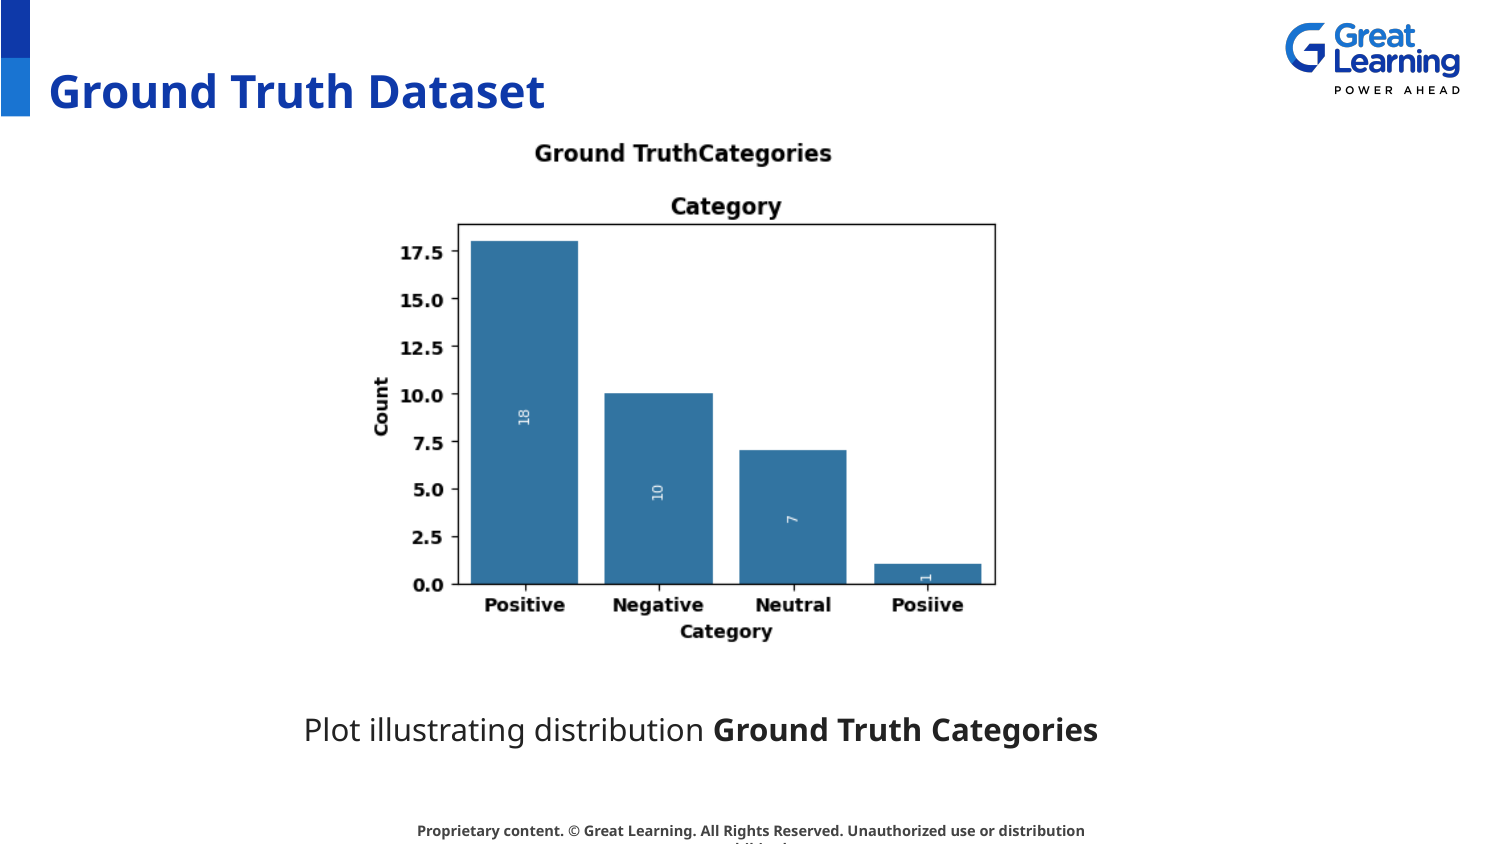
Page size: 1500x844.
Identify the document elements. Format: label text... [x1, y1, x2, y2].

title Ground Truth Dataset [33, 47, 1299, 131]
picture [1258, 11, 1487, 106]
picture [360, 130, 1008, 654]
list Plot illustrating distribution Ground Truth Categories [266, 689, 1140, 784]
